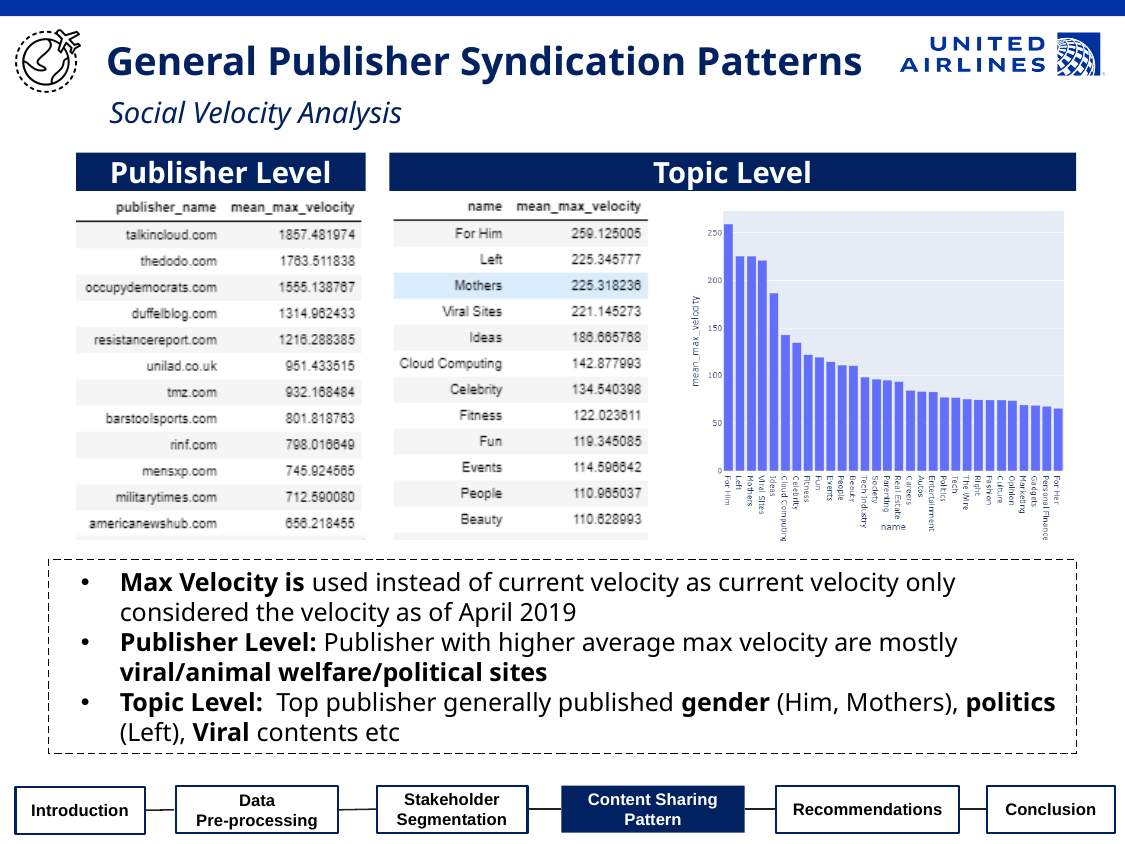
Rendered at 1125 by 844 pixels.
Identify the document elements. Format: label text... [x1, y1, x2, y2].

picture [75, 196, 366, 540]
text_box Publisher Level [74, 150, 368, 193]
picture [15, 28, 81, 94]
text_box Social Velocity Analysis [94, 87, 847, 138]
picture [684, 200, 1077, 548]
text_box Max Velocity is used instead of current velocity as current velocity only considered the velocity as of April 2019 Publisher Level: Publisher with higher average max velocity are mostly viral/animal welfare/political sites Topic Level: Top publisher generally published gender (Him, Mothers), politics (Left), Viral contents etc [48, 559, 1077, 754]
picture [875, 17, 1125, 99]
picture [393, 196, 657, 540]
text_box Topic Level [387, 150, 1078, 193]
text_box General Publisher Syndication Patterns [97, 24, 877, 102]
